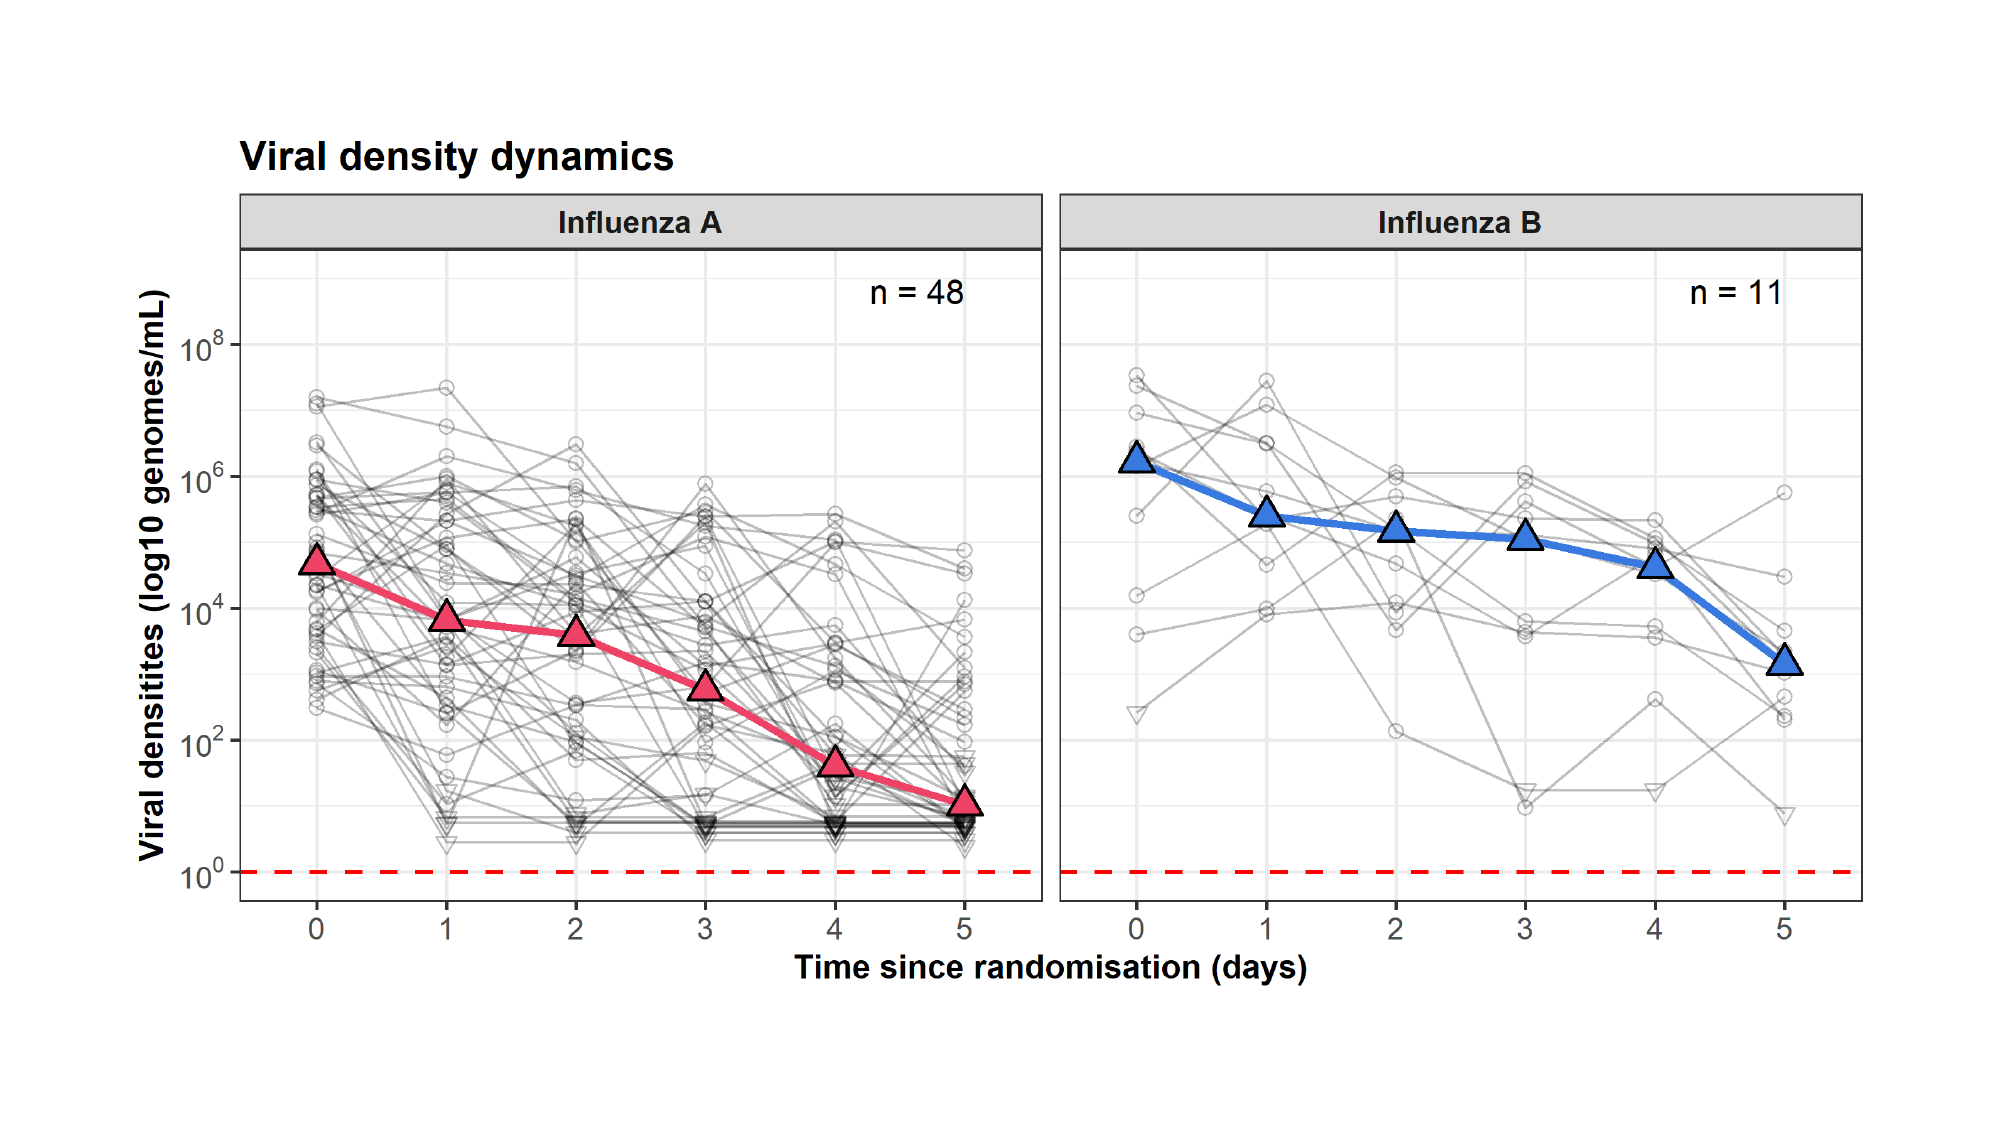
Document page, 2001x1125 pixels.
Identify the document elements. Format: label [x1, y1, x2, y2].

picture [121, 123, 1879, 1002]
